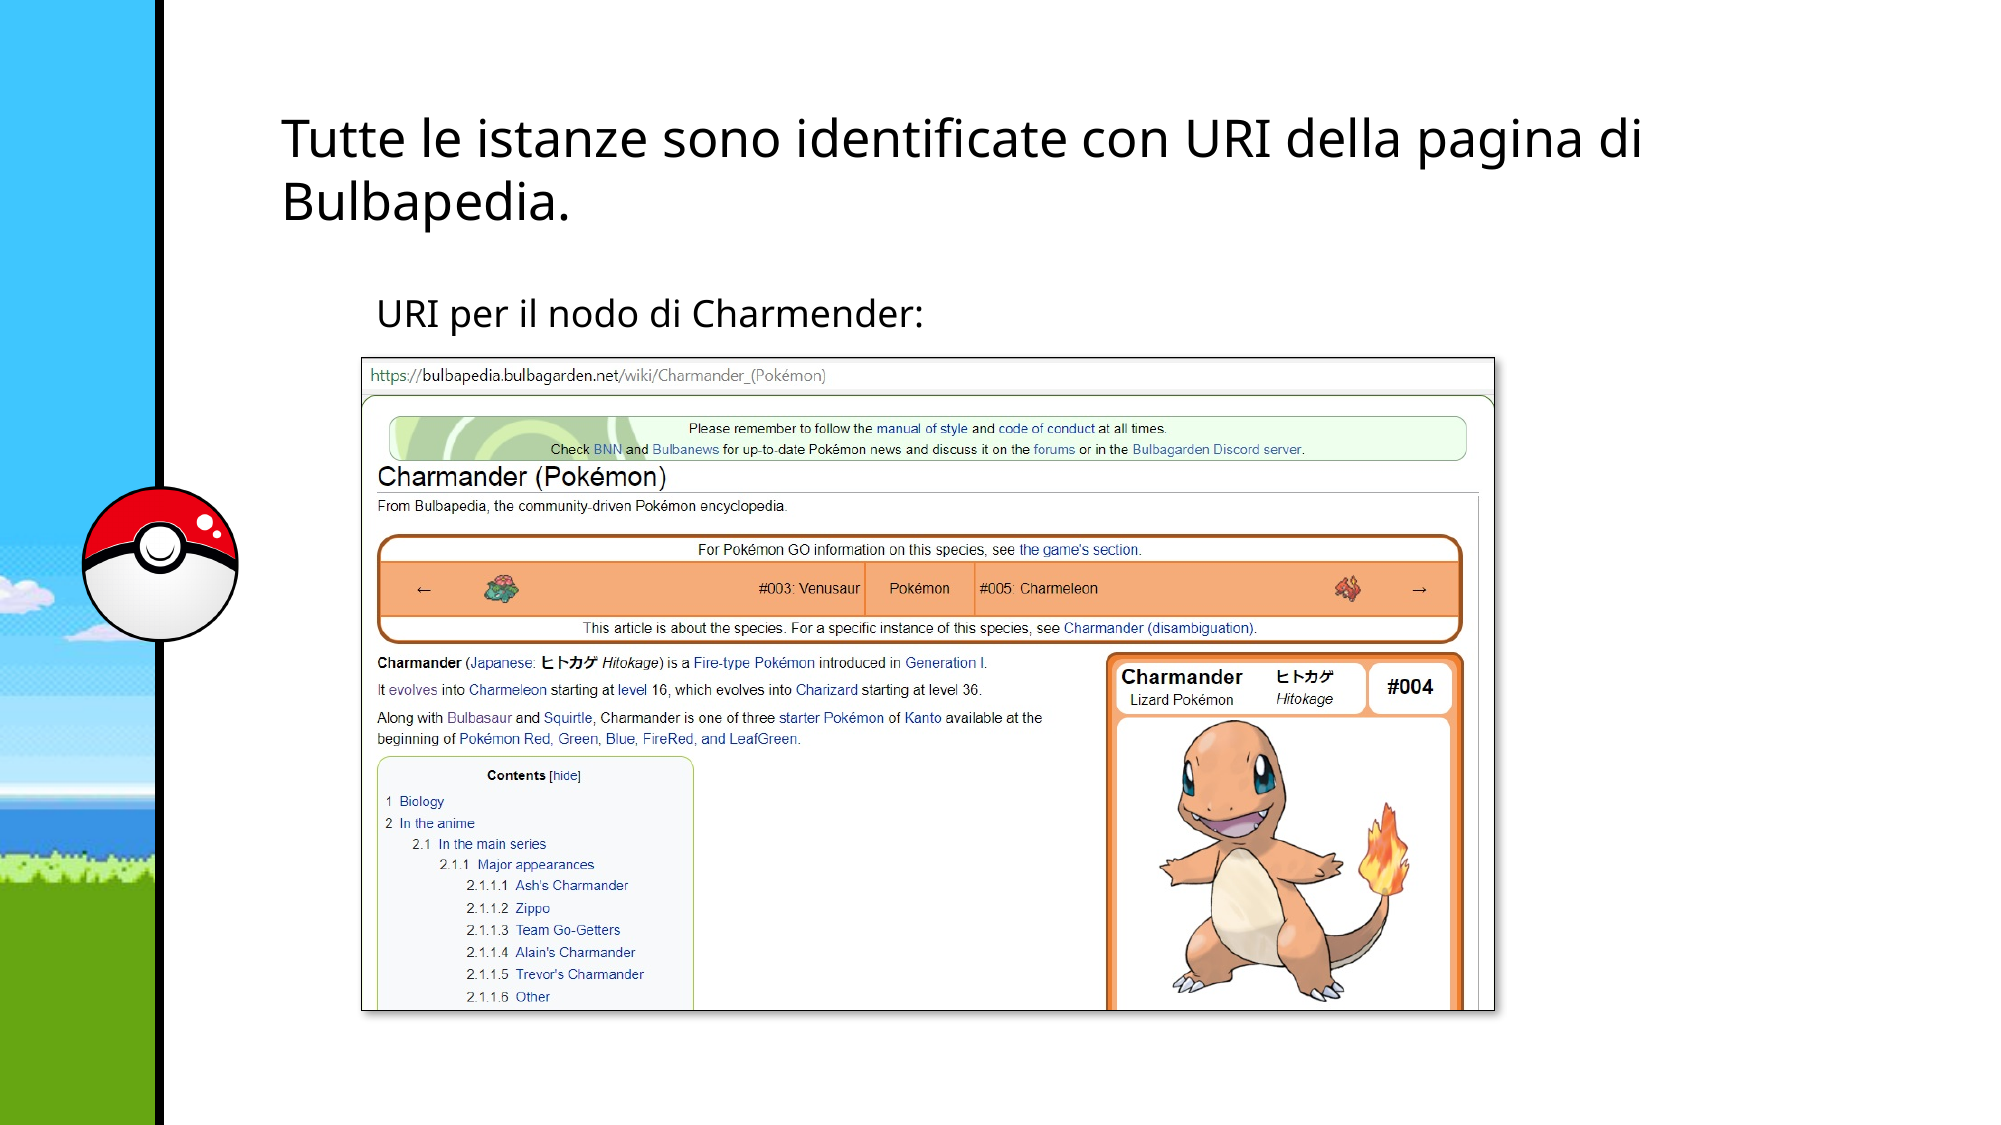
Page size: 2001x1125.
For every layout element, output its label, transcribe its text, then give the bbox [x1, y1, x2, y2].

text_box Tutte le istanze sono identificate con URI della pagina di Bulbapedia. [266, 98, 1900, 239]
picture [361, 357, 1495, 1011]
picture [0, 0, 249, 1125]
text_box URI per il nodo di Charmender: [361, 282, 1084, 343]
